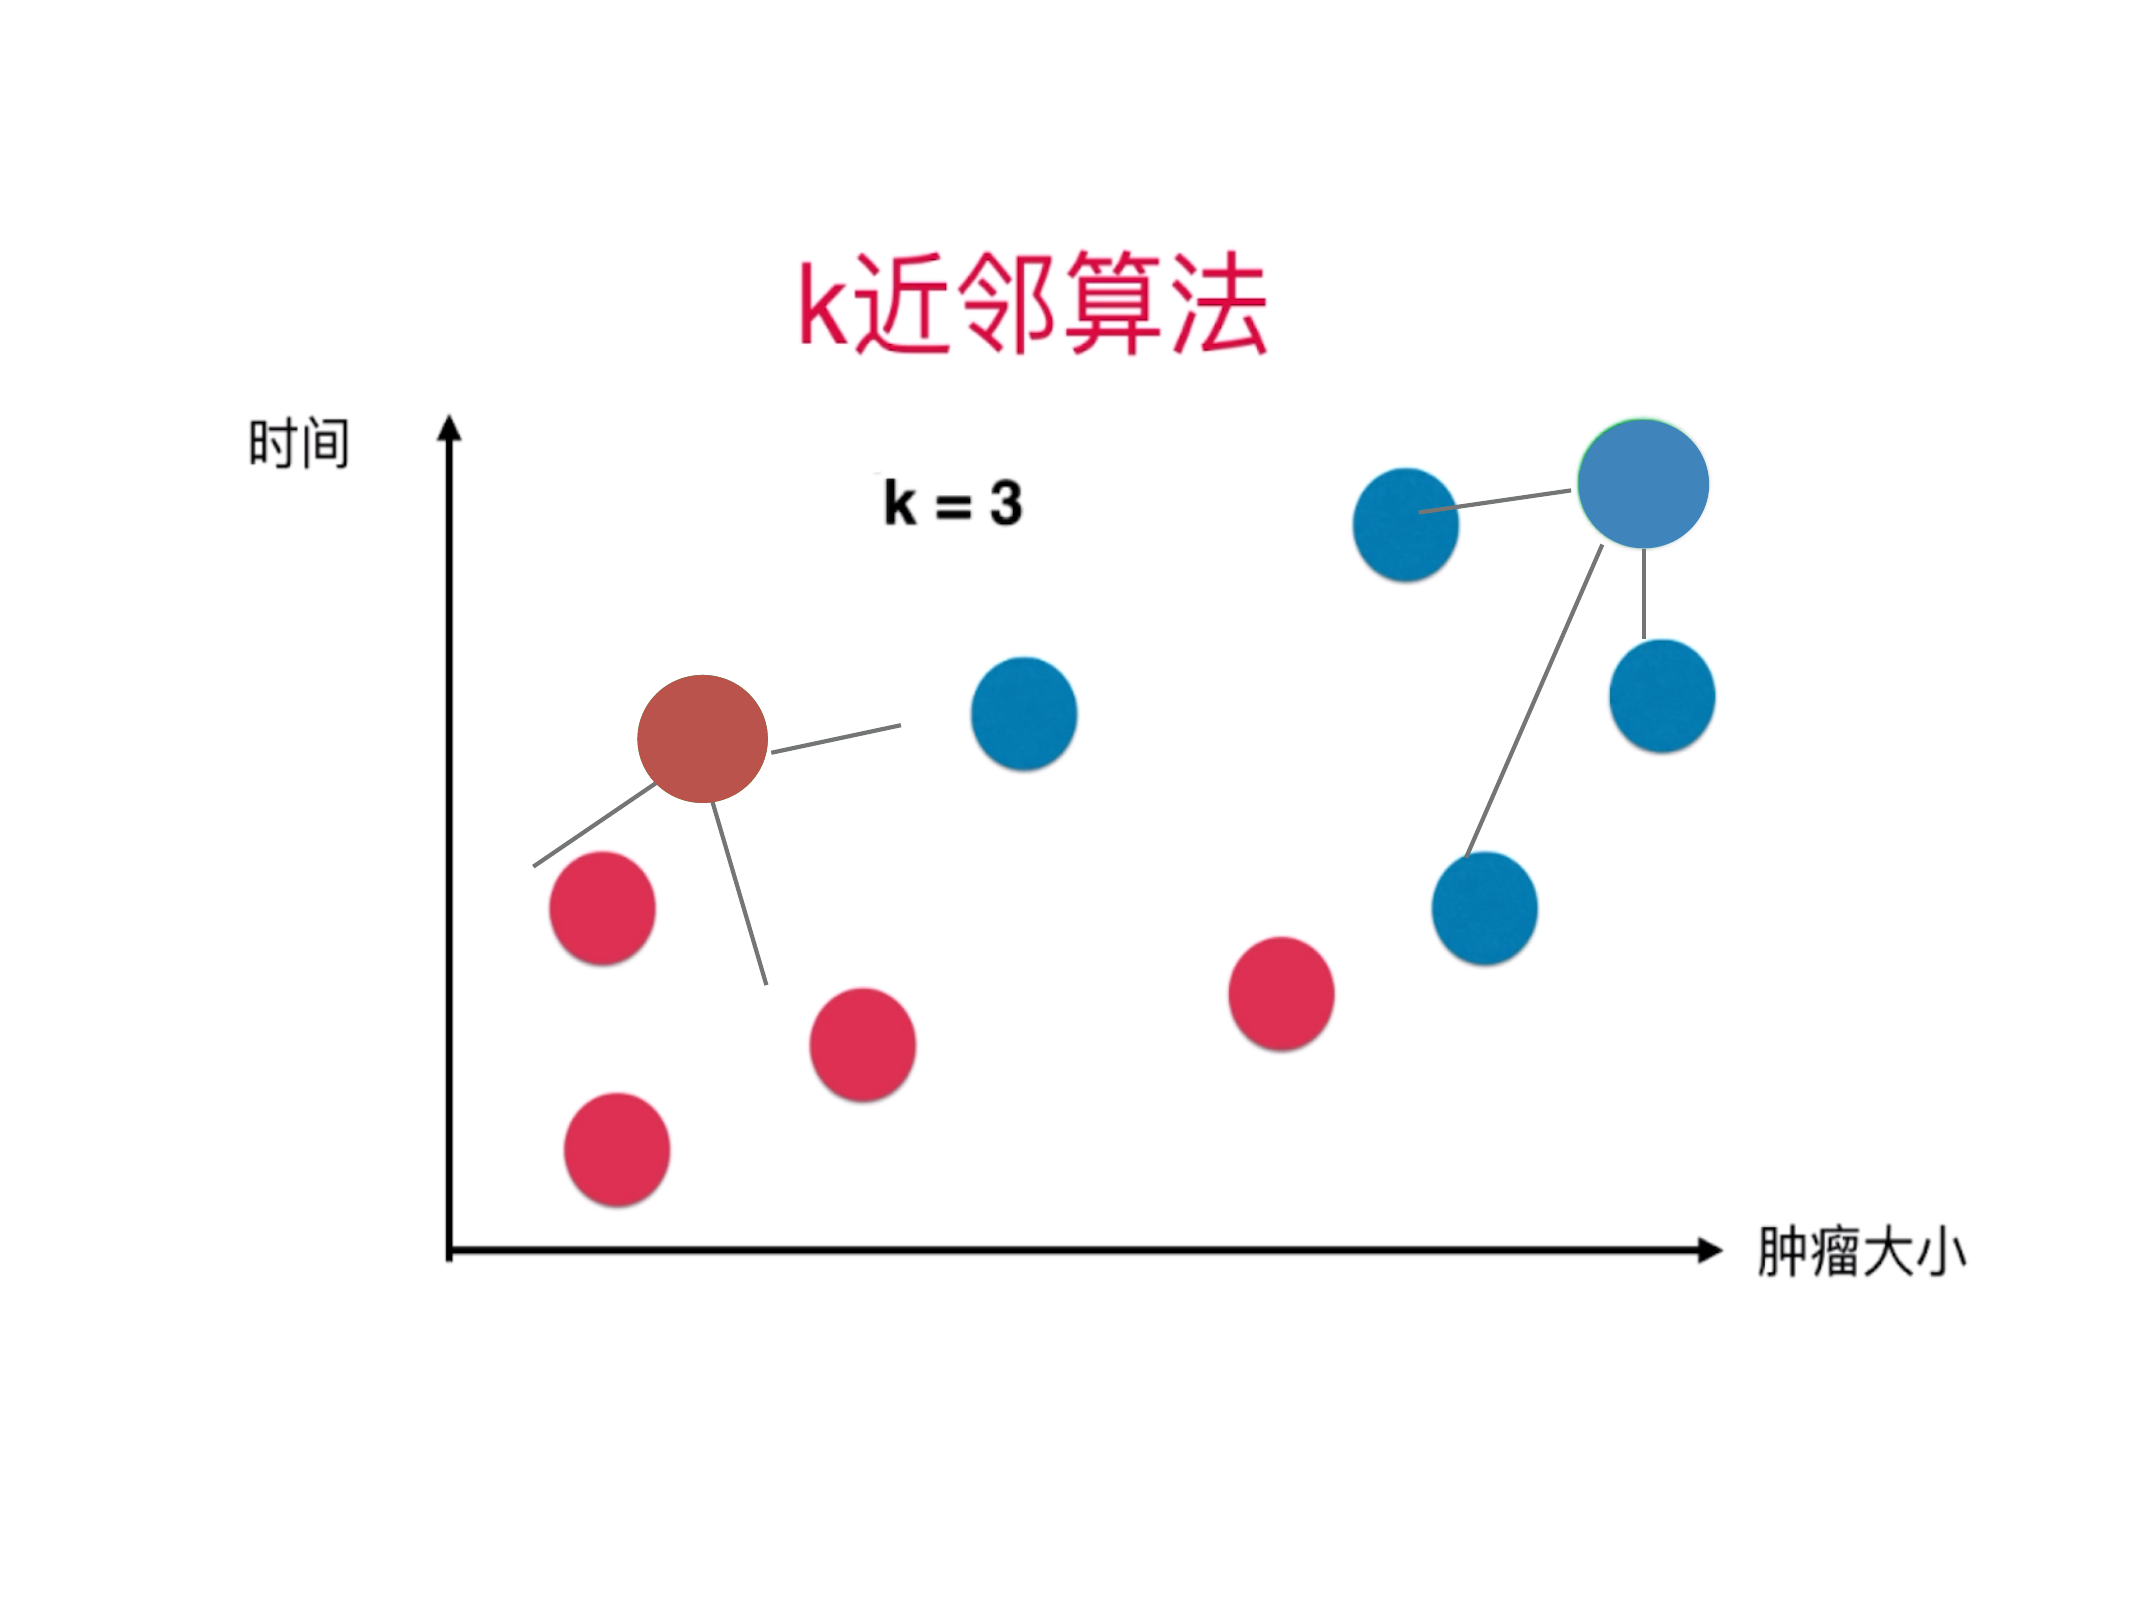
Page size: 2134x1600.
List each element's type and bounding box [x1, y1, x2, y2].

picture [23, 144, 2017, 1290]
